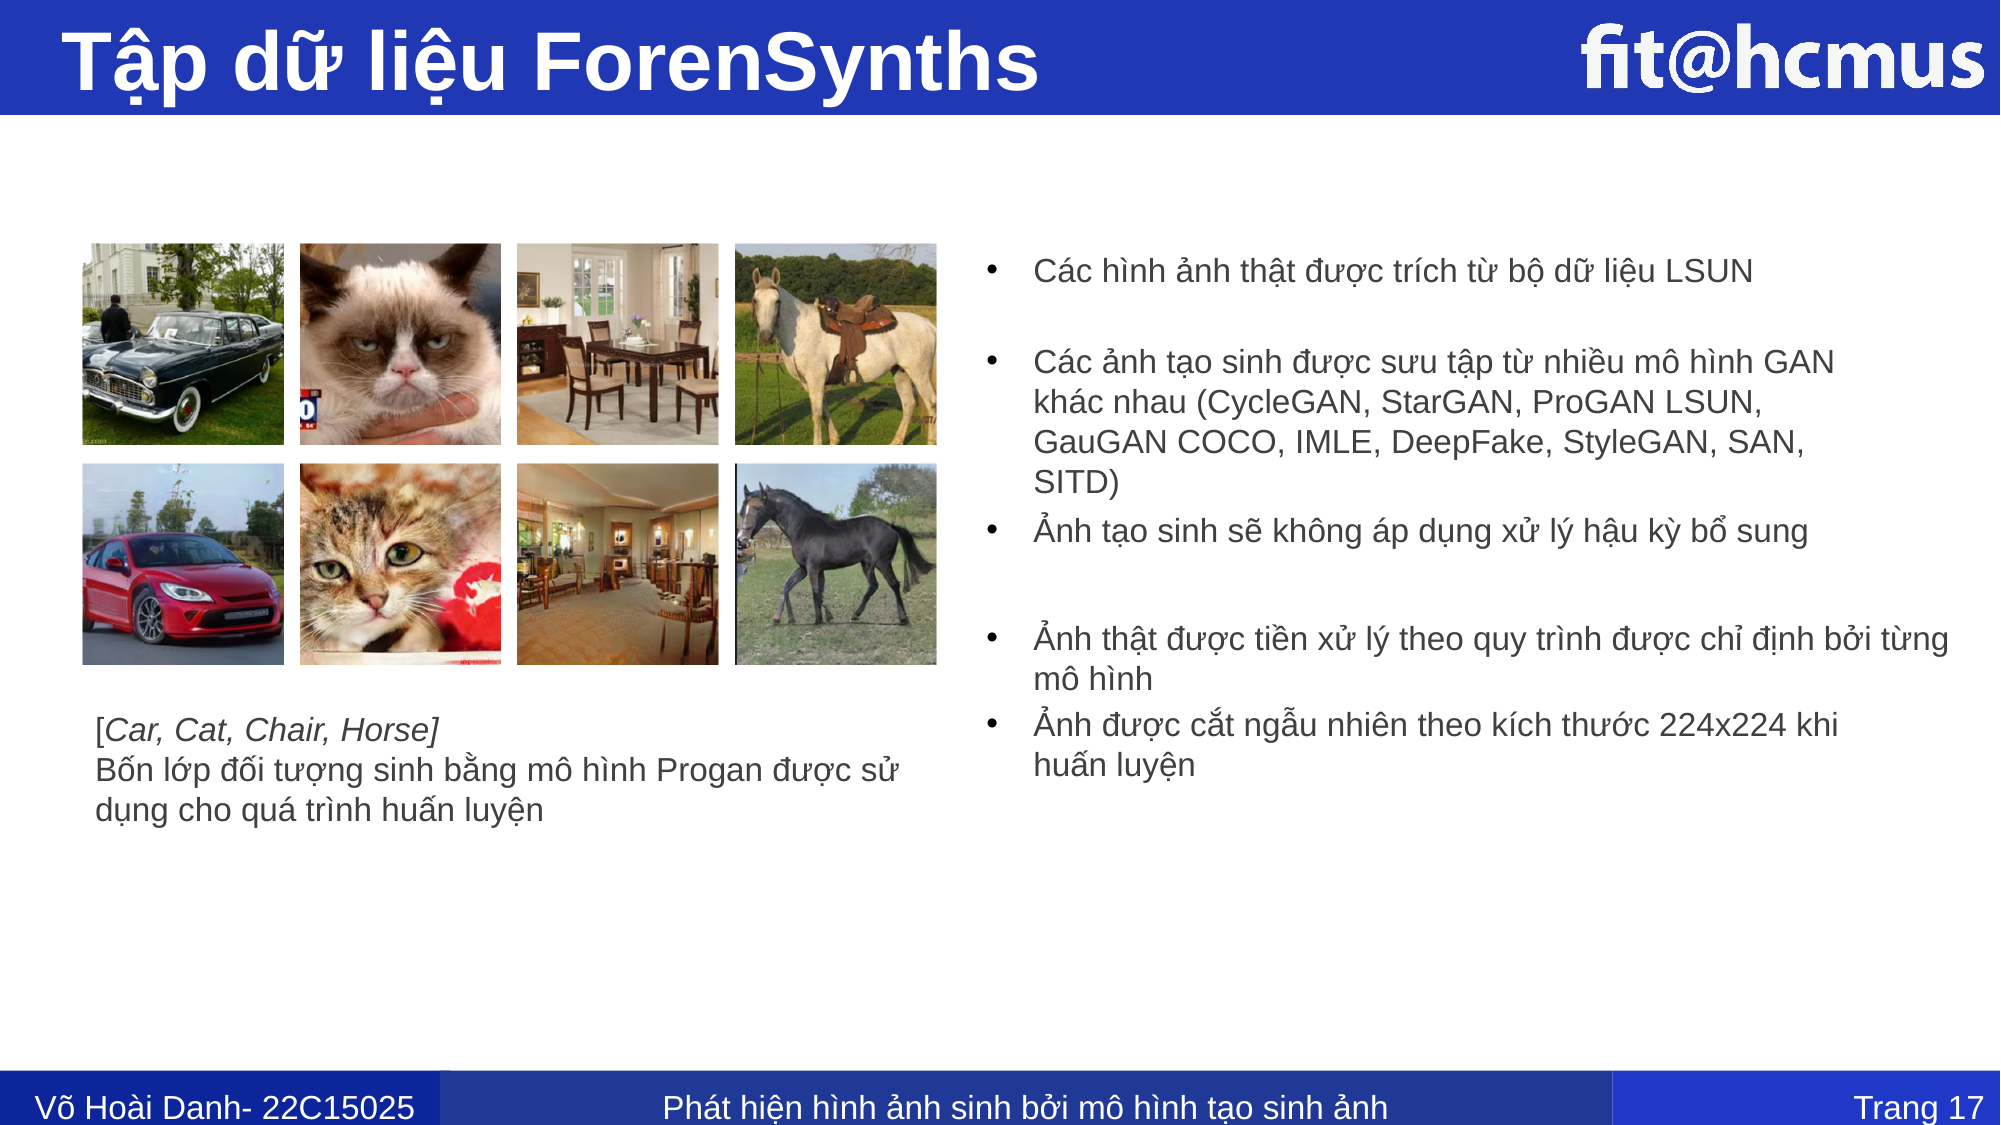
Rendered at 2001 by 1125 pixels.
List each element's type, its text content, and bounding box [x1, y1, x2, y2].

text_box [Car, Cat, Chair, Horse] Bốn lớp đối tượng sinh bằng mô hình Progan được sử dụng cho quá trình huấn luyện [80, 700, 939, 836]
text_box Tập dữ liệu ForenSynths [0, 0, 1473, 115]
picture [80, 241, 939, 667]
text_box Các ảnh tạo sinh được sưu tập từ nhiều mô hình GAN khác nhau (CycleGAN, StarGAN, ProGAN LSUN, GauGAN COCO, IMLE, DeepFake, StyleGAN, SAN, SITD) [971, 332, 1892, 508]
text_box Ảnh thật được tiền xử lý theo quy trình được chỉ định bởi từng mô hình [971, 609, 2000, 705]
picture [1478, 0, 2000, 190]
text_box Ảnh được cắt ngẫu nhiên theo kích thước 224x224 khi huấn luyện [971, 695, 1868, 791]
text_box Các hình ảnh thật được trích từ bộ dữ liệu LSUN [971, 241, 1830, 297]
text_box Ảnh tạo sinh sẽ không áp dụng xử lý hậu kỳ bổ sung [971, 508, 1868, 557]
